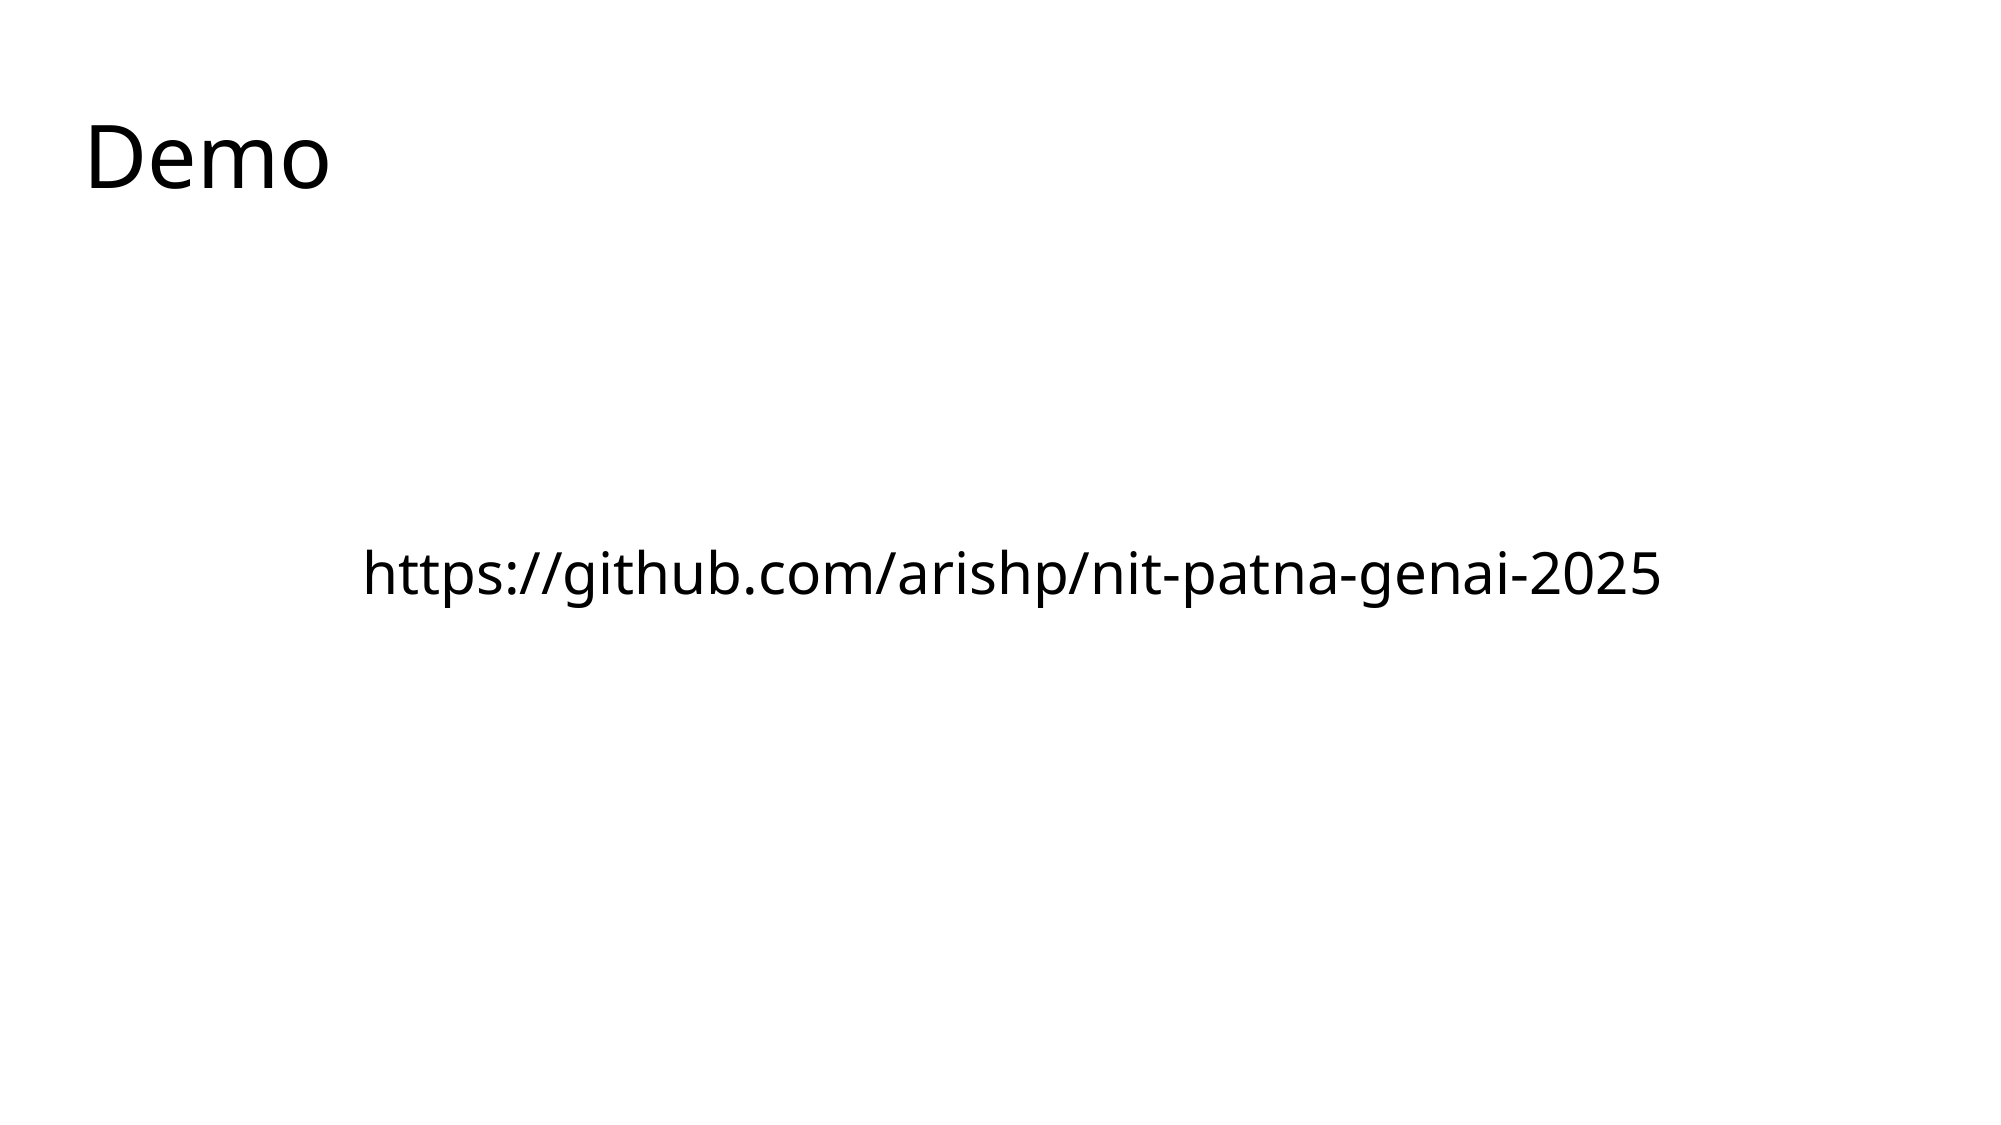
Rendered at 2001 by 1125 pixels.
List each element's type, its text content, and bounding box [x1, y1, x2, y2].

title Demo [68, 97, 1932, 223]
list https://github.com/arishp/nit-patna-genai-2025 [68, 269, 1932, 1000]
